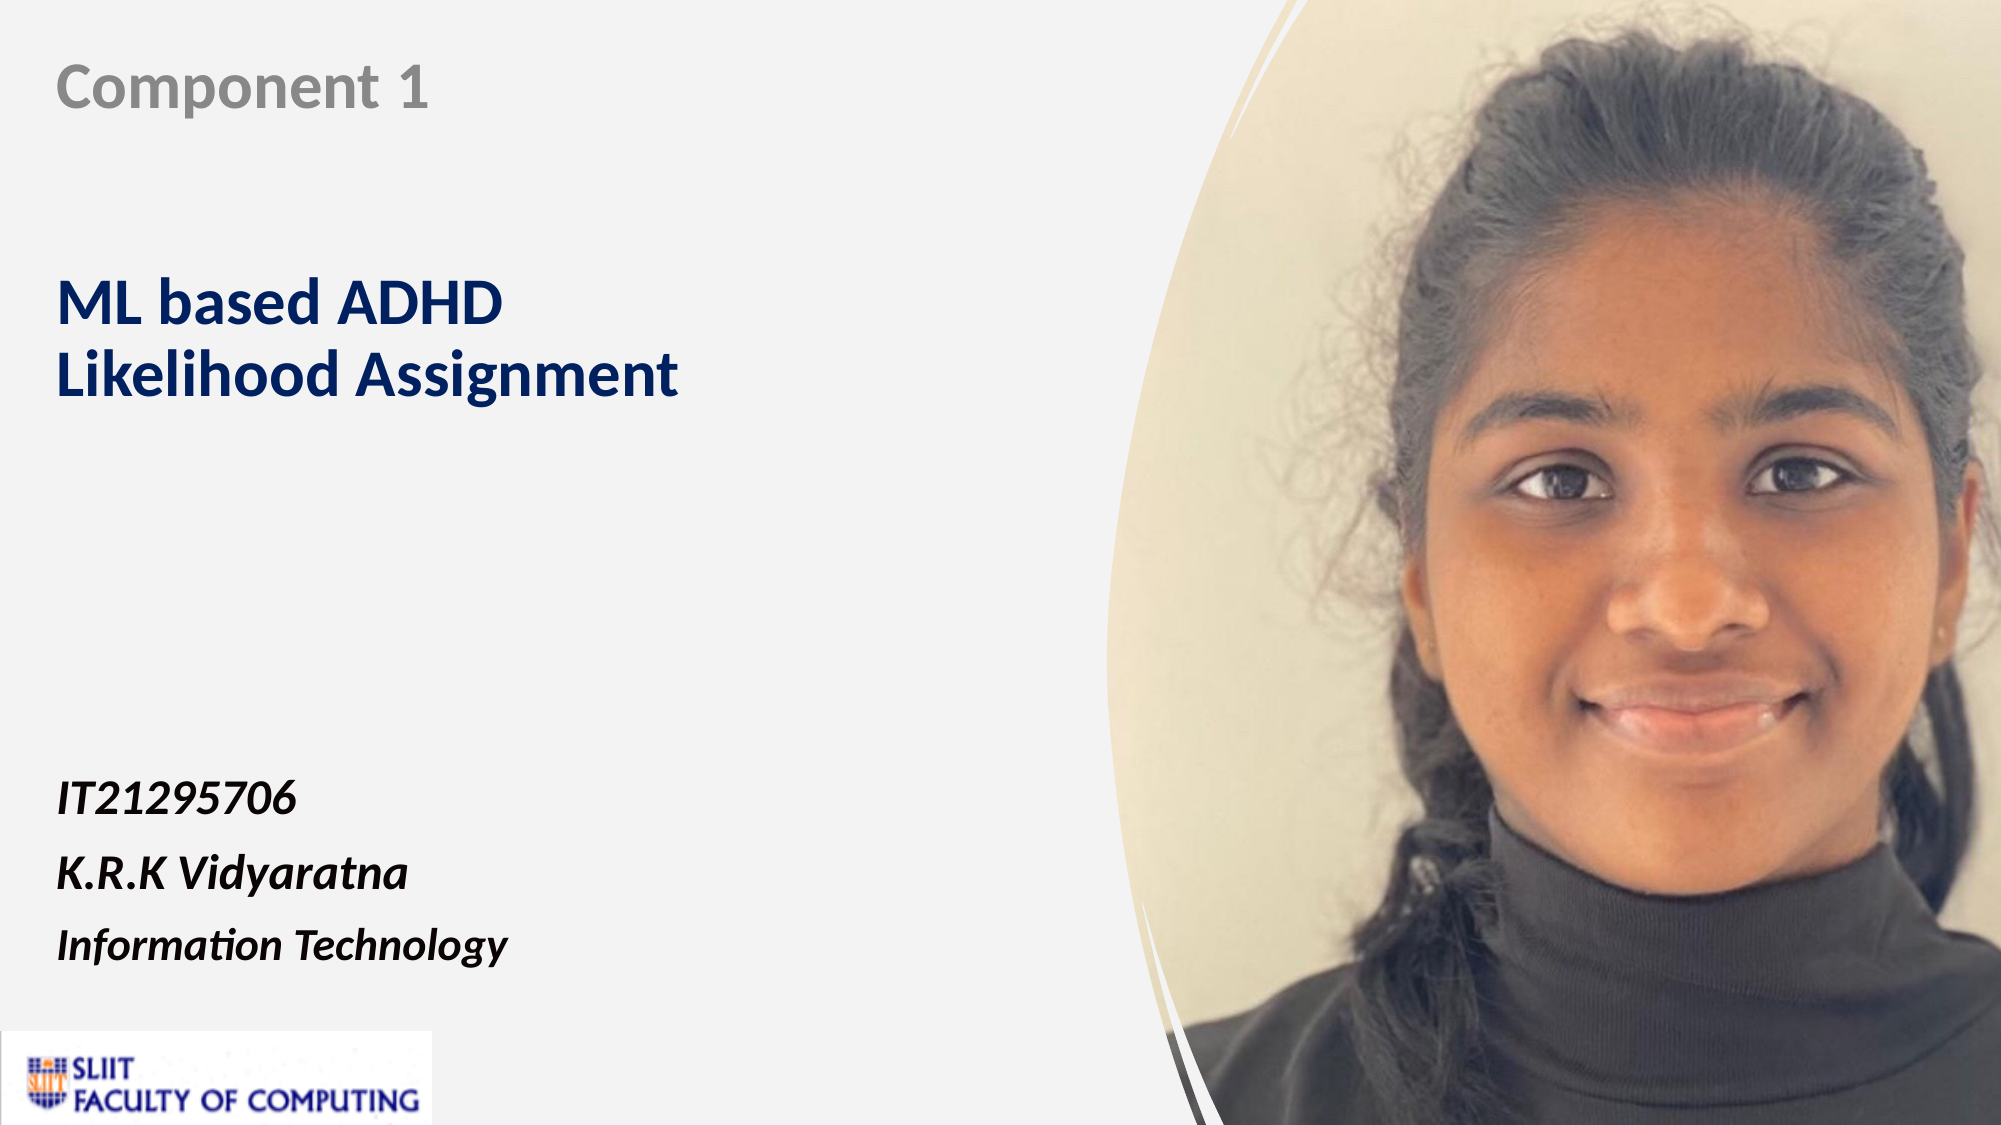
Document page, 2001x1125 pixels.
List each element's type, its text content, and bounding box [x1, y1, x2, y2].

picture [0, 1031, 432, 1125]
picture [1106, 0, 2001, 1125]
list IT21295706 K.R.K Vidyaratna Information Technology [41, 763, 695, 1125]
title Component 1 ML based ADHD Likelihood Assignment [41, 147, 810, 491]
